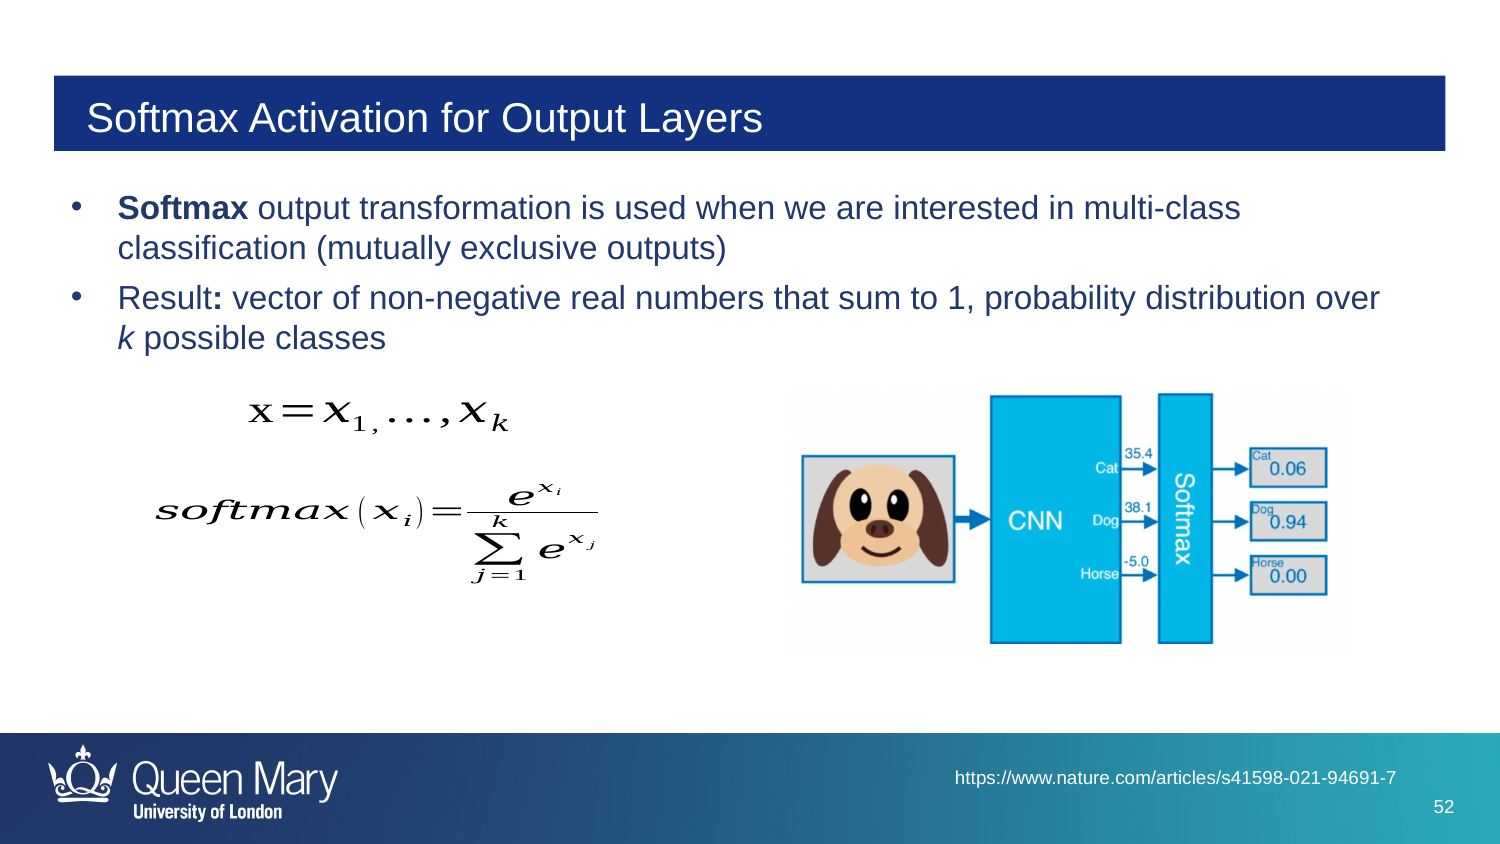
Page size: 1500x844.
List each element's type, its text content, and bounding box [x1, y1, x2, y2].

title Softmax Activation for Output Layers [71, 89, 1429, 135]
picture [0, 733, 1500, 844]
text_box Softmax output transformation is used when we are interested in multi-class classification (mutually exclusive outputs) Result: vector of non-negative real numbers that sum to 1, probability distribution over k possible classes [55, 178, 1413, 364]
text_box https://www.nature.com/articles/s41598-021-94691-7 [940, 758, 1412, 796]
picture [789, 389, 1348, 657]
